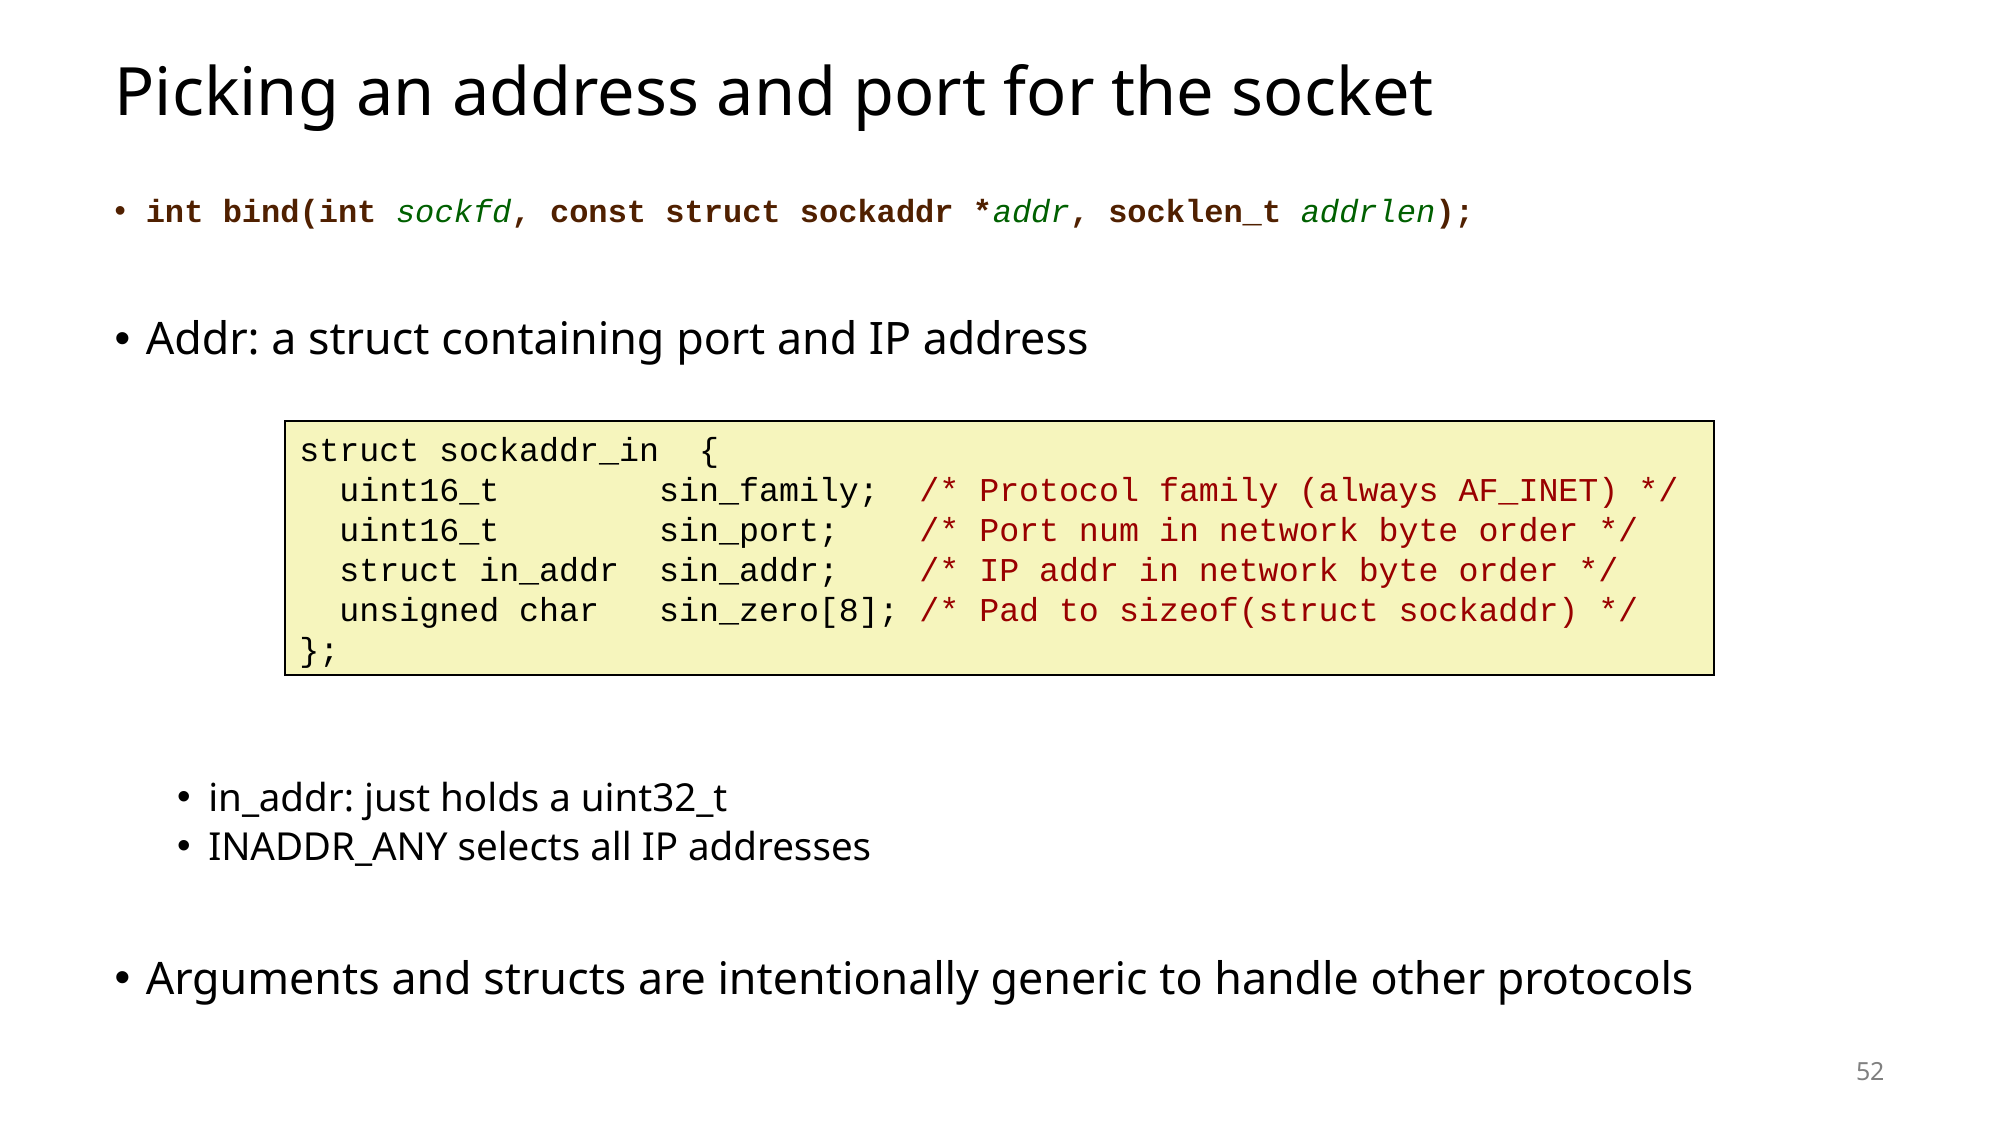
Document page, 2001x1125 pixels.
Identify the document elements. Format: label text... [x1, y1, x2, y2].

slide_number 52 [1749, 1042, 1900, 1103]
title Picking an address and port for the socket [99, 37, 1900, 150]
list int bind(int sockfd, const struct sockaddr *addr, socklen_t addrlen); Addr: a struct containing port and IP address in_addr: just holds a uint32_t INADDR_ANY selects all IP addresses Arguments and structs are intentionally generic to handle other protocols [99, 187, 1900, 1013]
text_box struct sockaddr_in { uint16_t sin_family; /* Protocol family (always AF_INET) */ uint16_t sin_port; /* Port num in network byte order */ struct in_addr sin_addr; /* IP addr in network byte order */ unsigned char sin_zero[8]; /* Pad to sizeof(struct sockaddr) */ }; [284, 421, 1715, 676]
